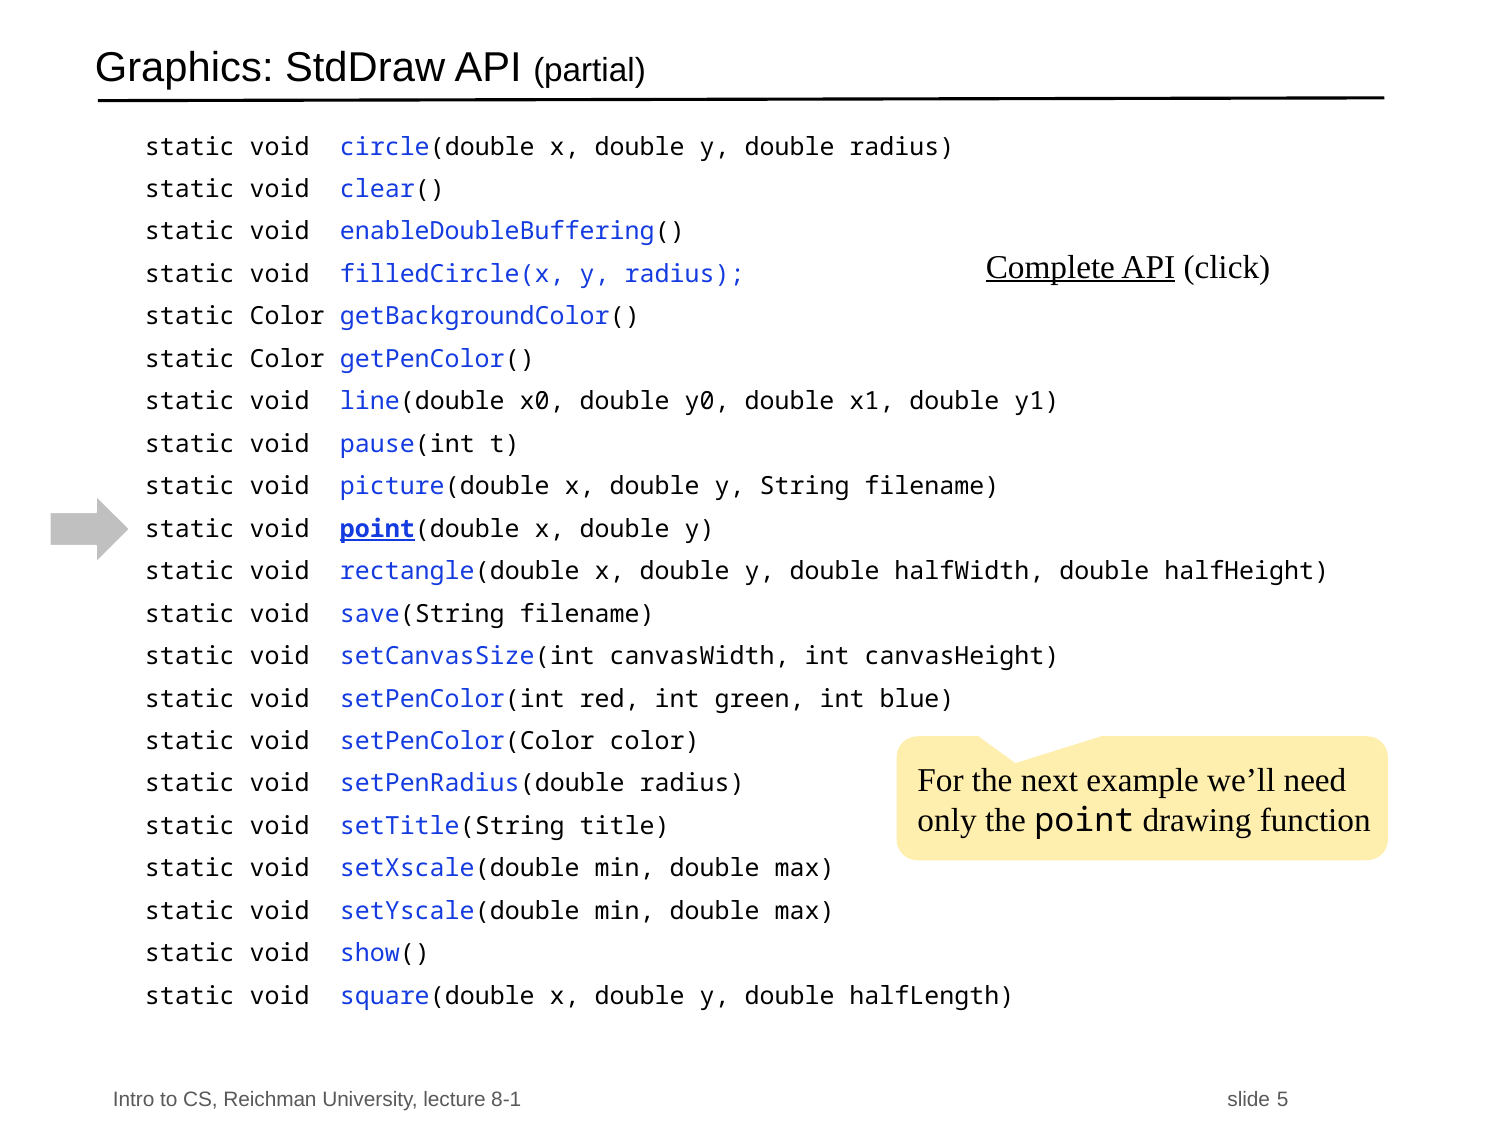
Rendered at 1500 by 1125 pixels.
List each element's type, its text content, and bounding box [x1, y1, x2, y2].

text_box [49, 495, 130, 563]
text_box Complete API (click) [966, 231, 1290, 298]
title Graphics: StdDraw API (partial) [79, 33, 1371, 109]
text_box For the next example we’ll need only the point drawing function [896, 736, 1388, 861]
list static void circle(double x, double y, double radius) static void clear() static void enableDoubleBuffering() static void filledCircle(x, y, radius); static Color getBackgroundColor() static Color getPenColor() static void line(double x0, double y0, double x1, double y1) static void pause(int t) static void picture(double x, double y, String filename) static void point(double x, double y) static void rectangle(double x, double y, double halfWidth, double halfHeight) static void save(String filename) static void setCanvasSize(int canvasWidth, int canvasHeight) static void setPenColor(int red, int green, int blue) static void setPenColor(Color color) static void setPenRadius(double radius) static void setTitle(String title) static void setXscale(double min, double max) static void setYscale(double min, double max) static void show() static void square(double x, double y, double halfLength) [129, 122, 1418, 1035]
